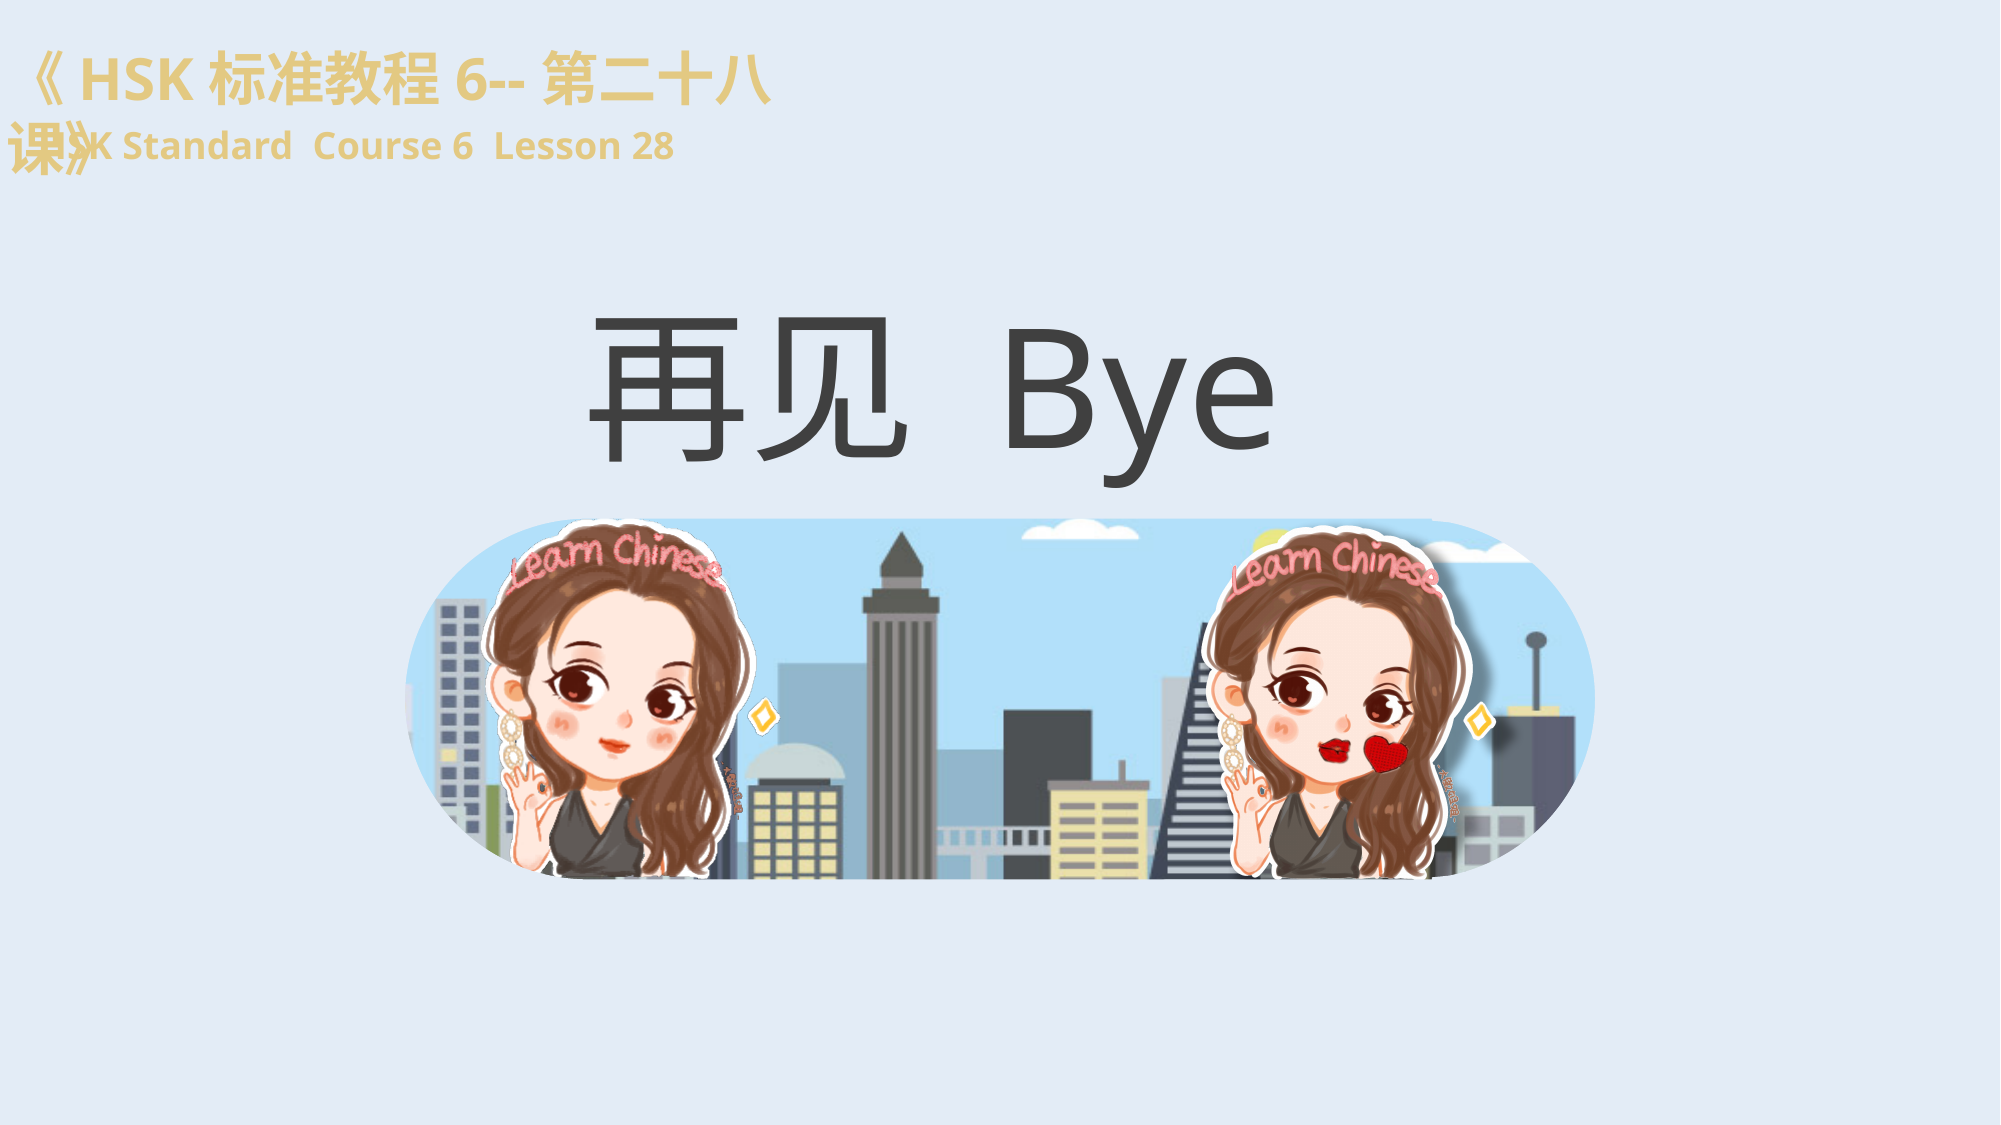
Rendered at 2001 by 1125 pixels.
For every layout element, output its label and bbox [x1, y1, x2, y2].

text_box [0, 0, 2000, 1125]
